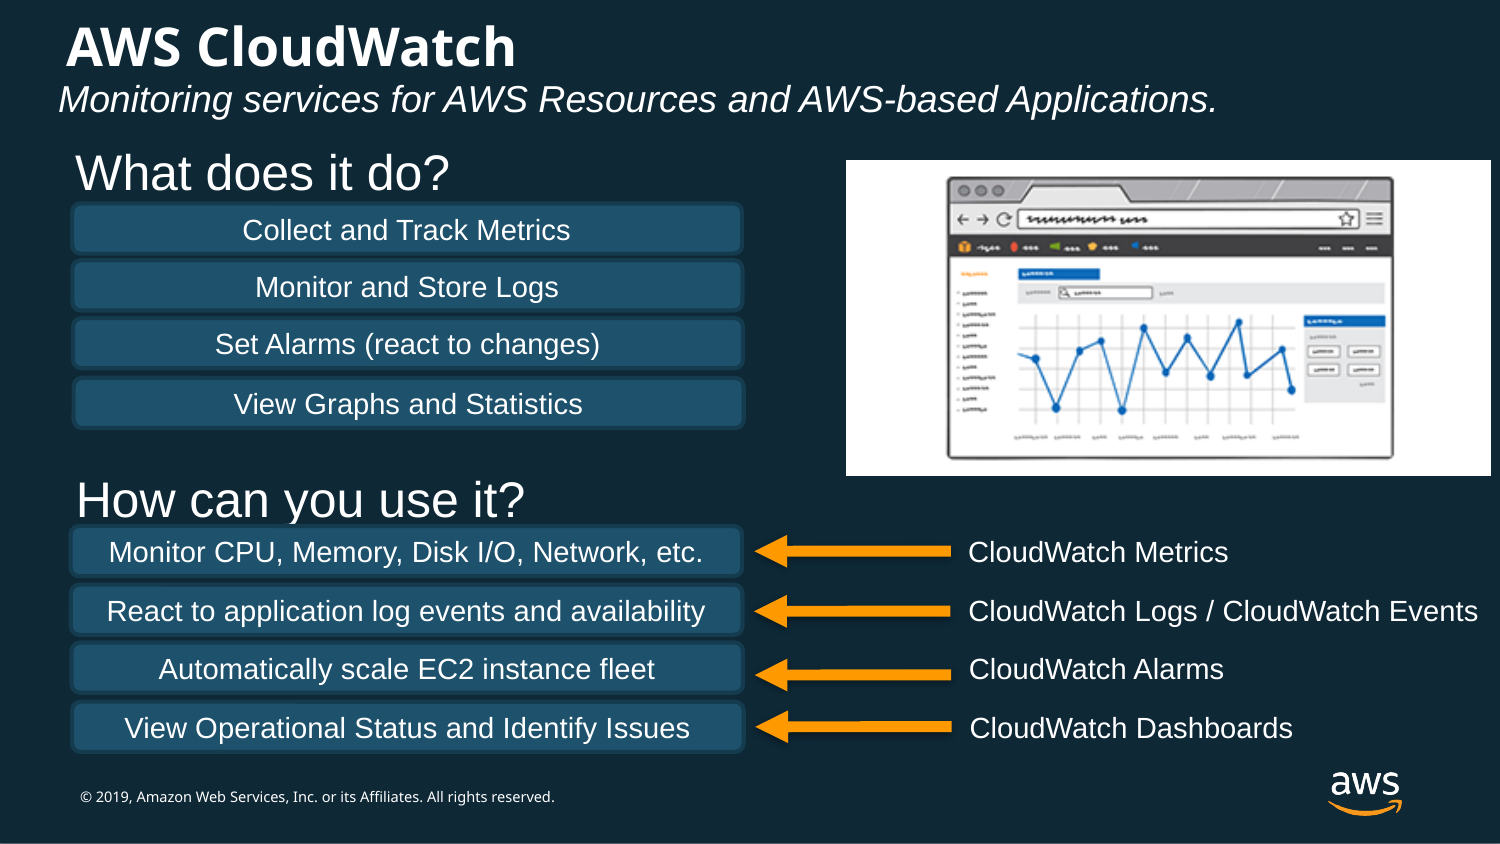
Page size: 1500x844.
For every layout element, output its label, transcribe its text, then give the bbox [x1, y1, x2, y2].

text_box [950, 525, 1500, 753]
picture [1328, 772, 1402, 816]
text_box What does it do? [60, 133, 466, 208]
text_box Monitoring services for AWS Resources and AWS-based Applications. [43, 67, 1286, 127]
text_box Monitor and Store Logs [70, 258, 745, 313]
text_box View Graphs and Statistics [71, 375, 746, 431]
text_box Set Alarms (react to changes) [70, 315, 746, 371]
text_box React to application log events and availability [68, 582, 745, 637]
picture [846, 160, 1491, 476]
text_box Collect and Track Metrics [69, 201, 745, 256]
title AWS CloudWatch [51, 1, 1491, 90]
text_box Monitor CPU, Memory, Disk I/O, Network, etc. [68, 523, 745, 579]
text_box How can you use it? [61, 460, 541, 536]
text_box Automatically scale EC2 instance fleet [69, 640, 746, 695]
text_box View Operational Status and Identify Issues [69, 699, 746, 754]
